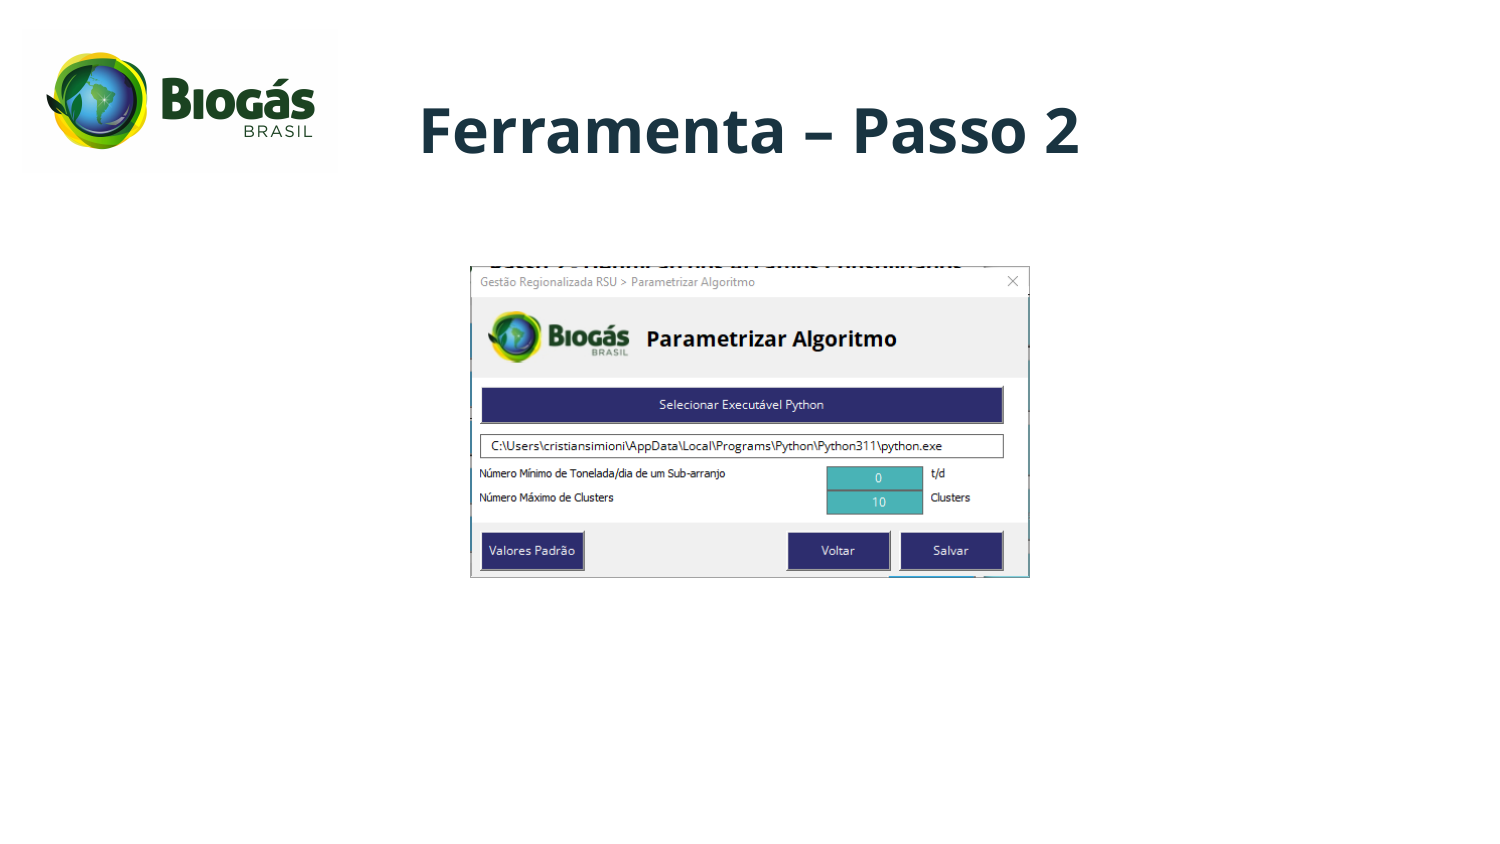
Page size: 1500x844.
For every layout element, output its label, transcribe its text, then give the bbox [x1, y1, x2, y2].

text_box Ferramenta – Passo 2 [339, 76, 1161, 253]
picture [22, 28, 338, 173]
picture [470, 265, 1030, 578]
